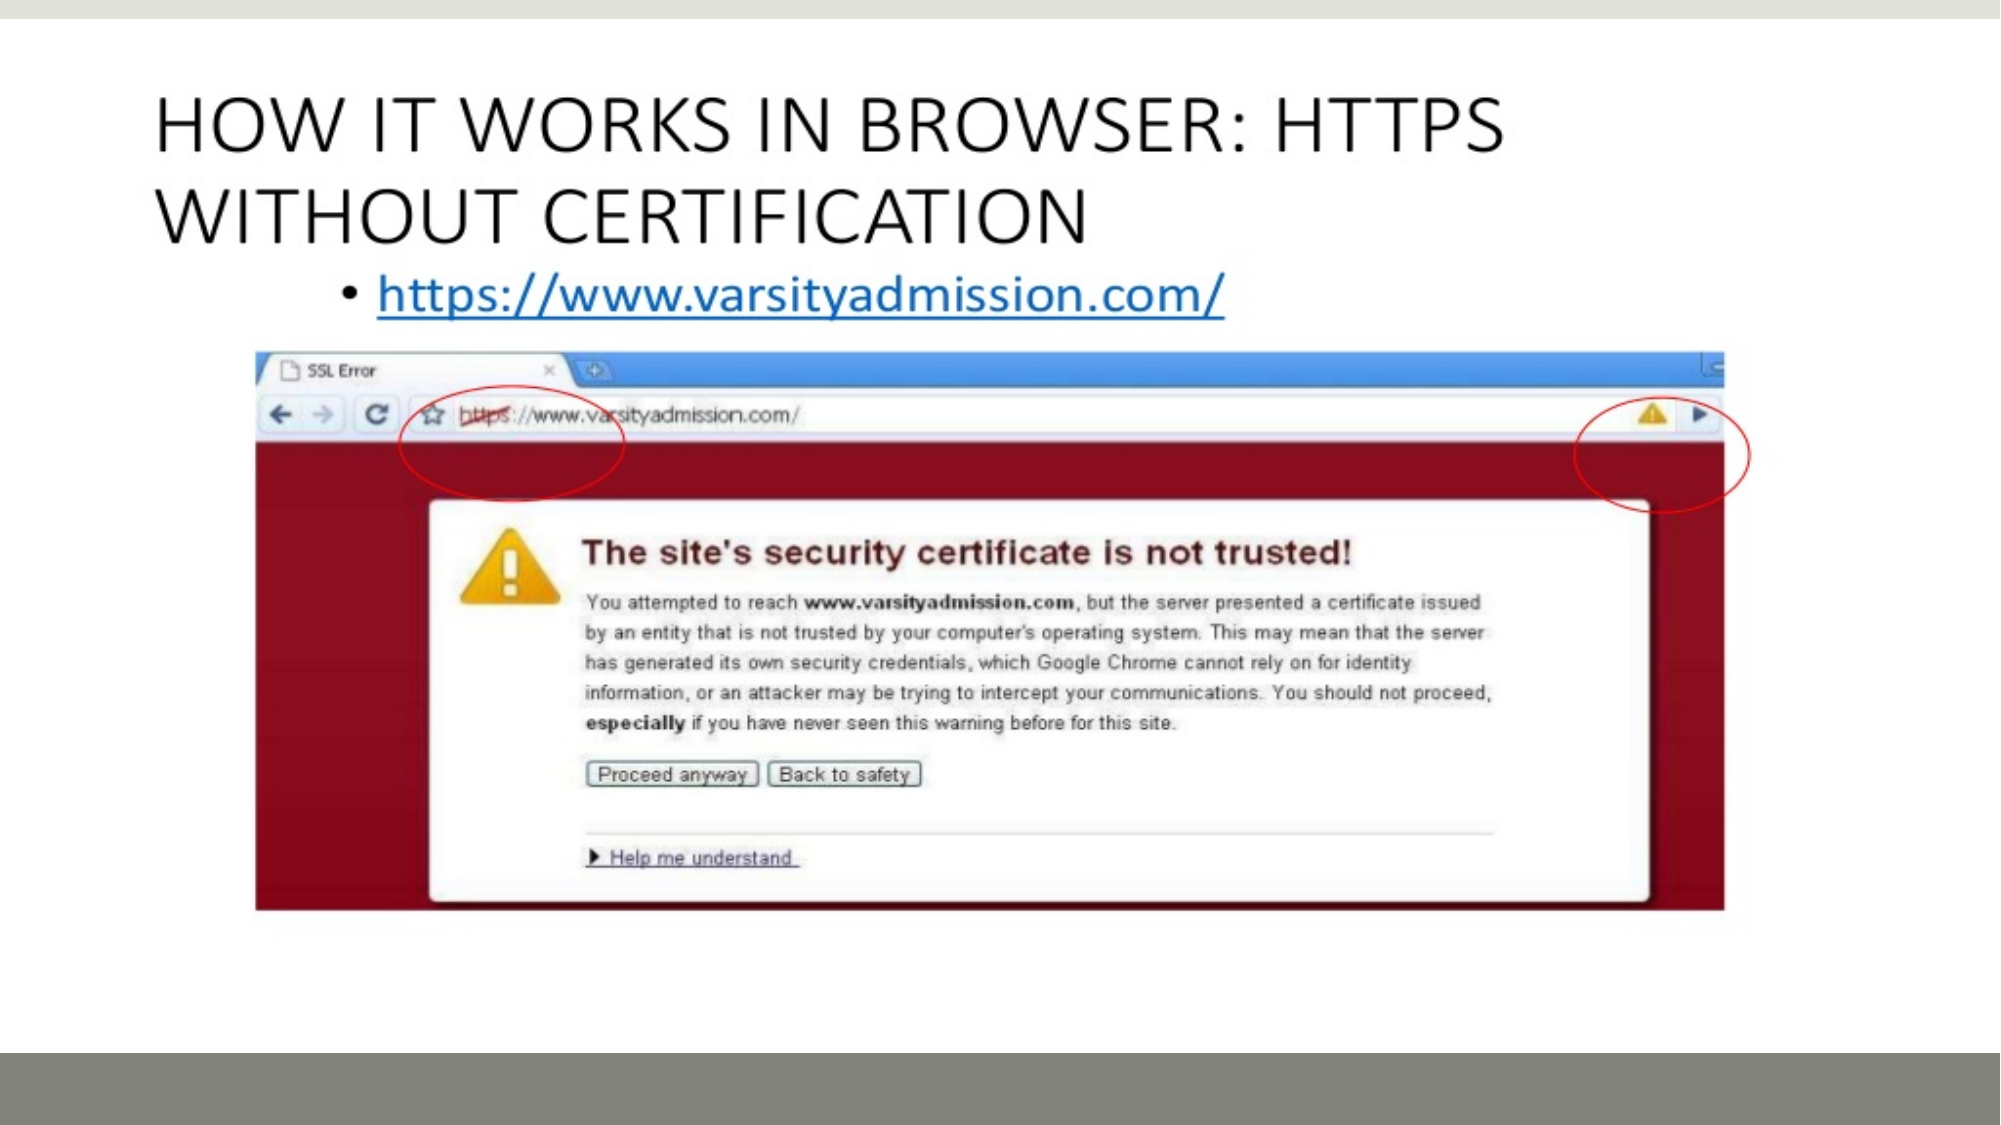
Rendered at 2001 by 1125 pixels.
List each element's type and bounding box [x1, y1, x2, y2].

list [0, 19, 2000, 1053]
